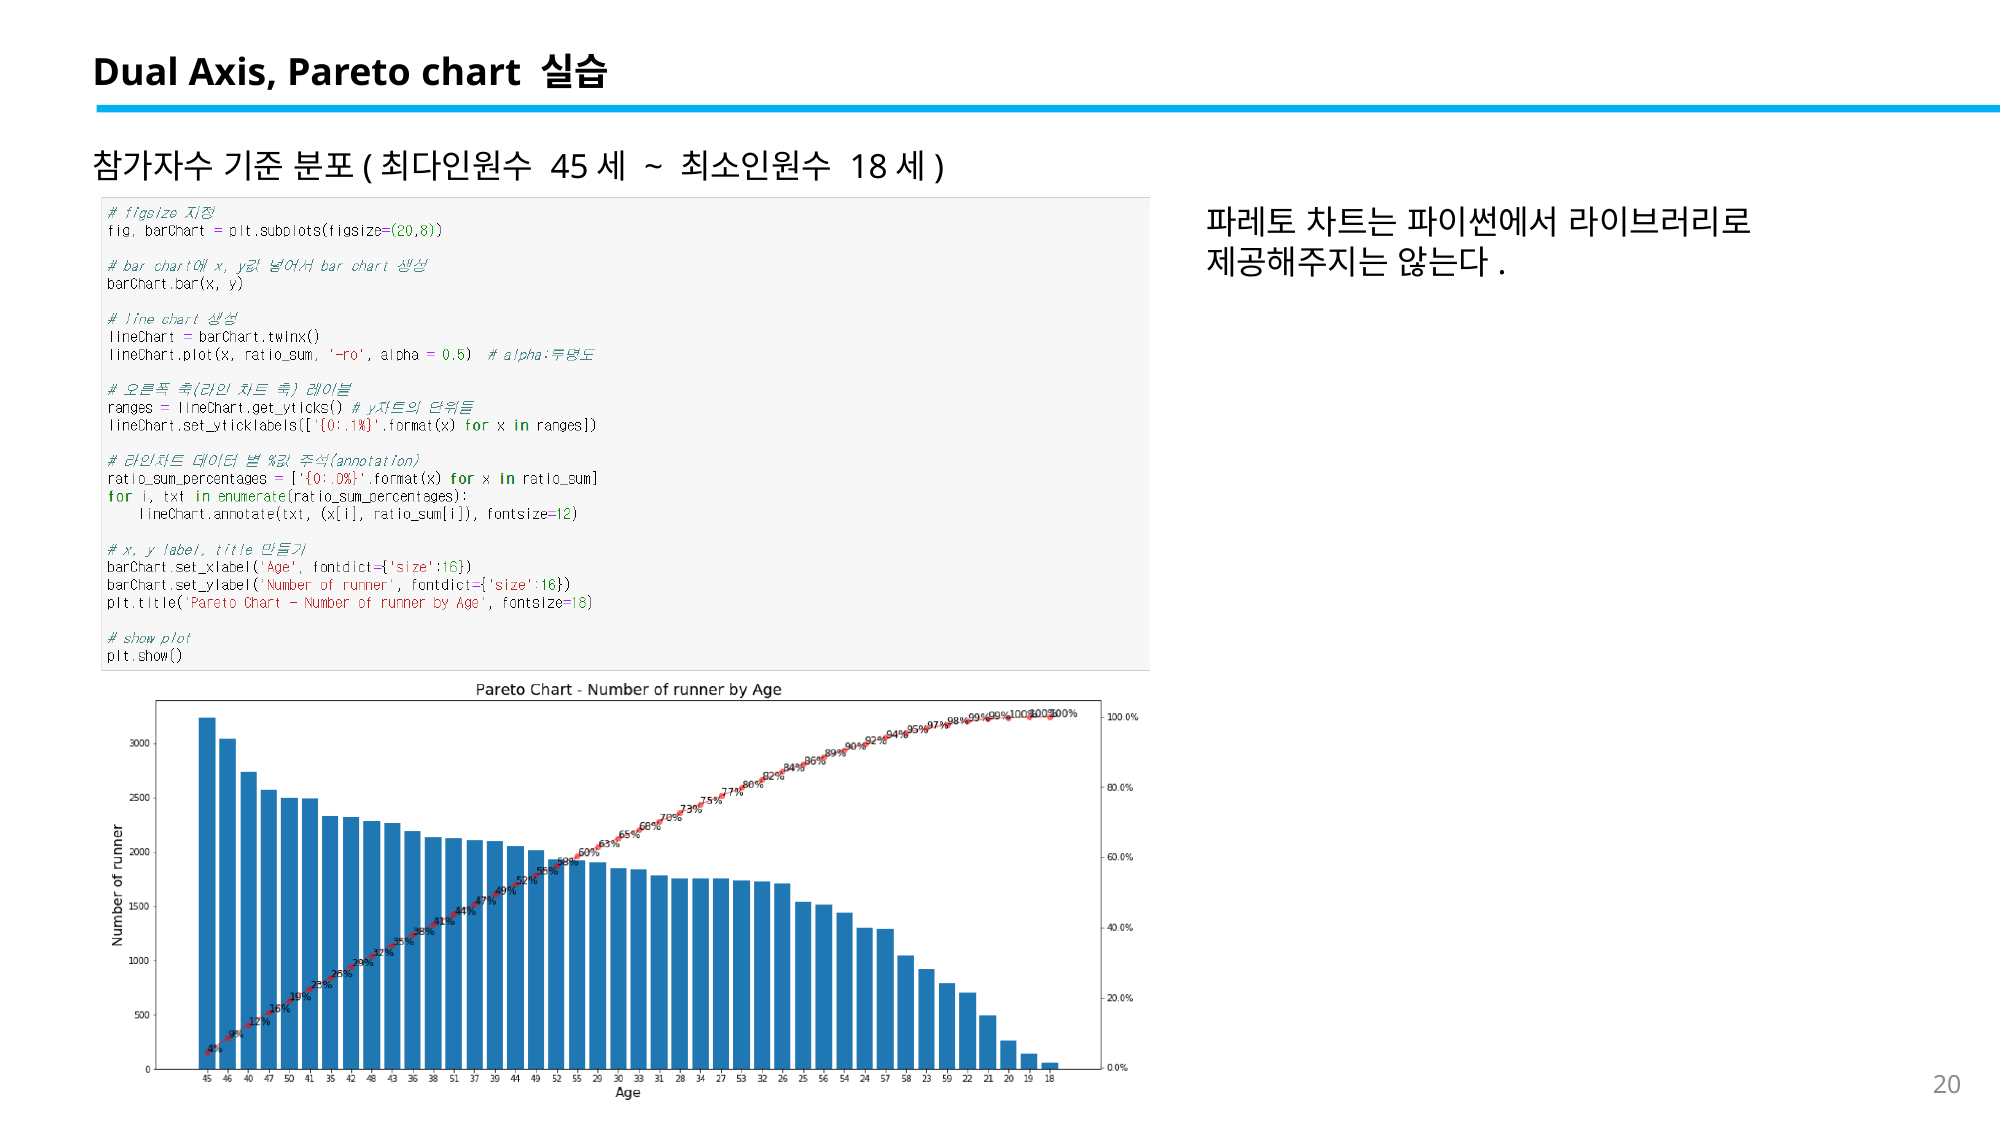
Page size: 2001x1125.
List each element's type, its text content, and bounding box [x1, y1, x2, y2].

slide_number 20 [1526, 1056, 1977, 1116]
text_box 파레토 차트는 파이썬에서 라이브러리로 제공해주지는 않는다. [1191, 193, 1977, 289]
text_box [96, 104, 2000, 113]
text_box 참가자수 기준 분포(최다인원수 45세 ~ 최소인원수 18세) [77, 138, 1265, 193]
picture [96, 193, 1150, 1101]
text_box Dual Axis, Pareto chart 실습 [77, 40, 984, 101]
